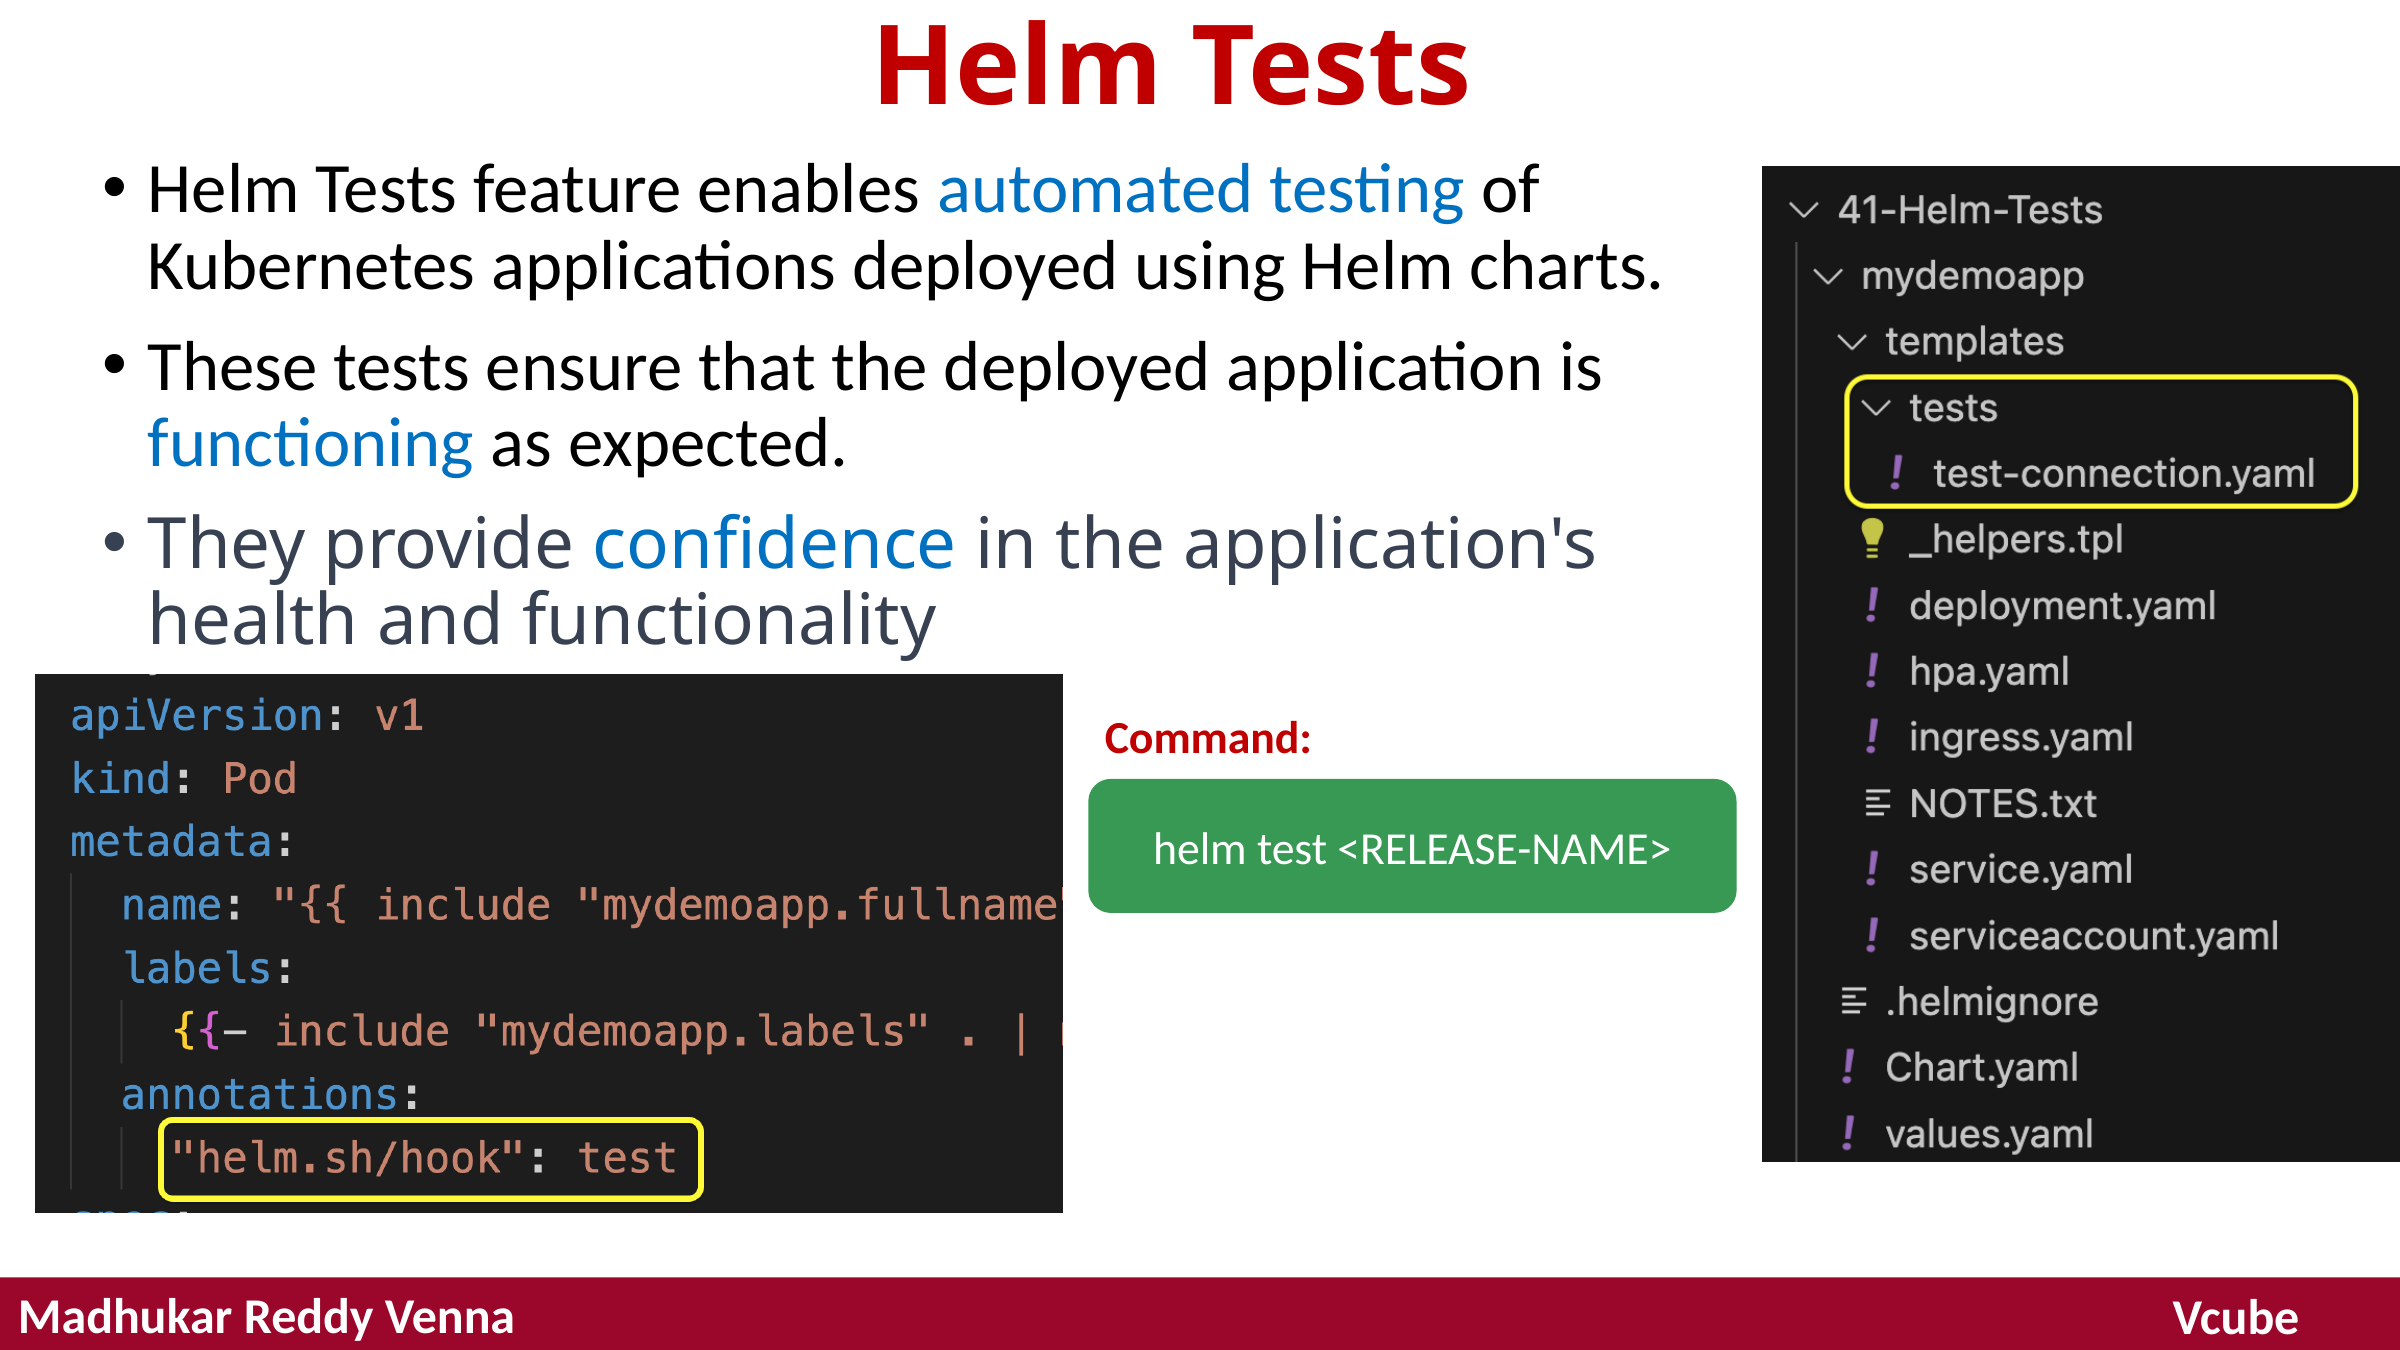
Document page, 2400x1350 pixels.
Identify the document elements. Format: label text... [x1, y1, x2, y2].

text_box helm test <RELEASE-NAME> [1086, 776, 1739, 915]
text_box Command: [1089, 700, 1327, 771]
picture [35, 674, 1063, 1213]
title Helm Tests [136, 0, 2207, 166]
picture [1762, 165, 2400, 1163]
list Helm Tests feature enables automated testing of Kubernetes applications deployed using Helm charts. These tests ensure that the deployed application is functioning as expected. They provide confidence in the application's health and functionality [84, 142, 1714, 793]
footer Madhukar Reddy Venna [0, 1278, 543, 1350]
